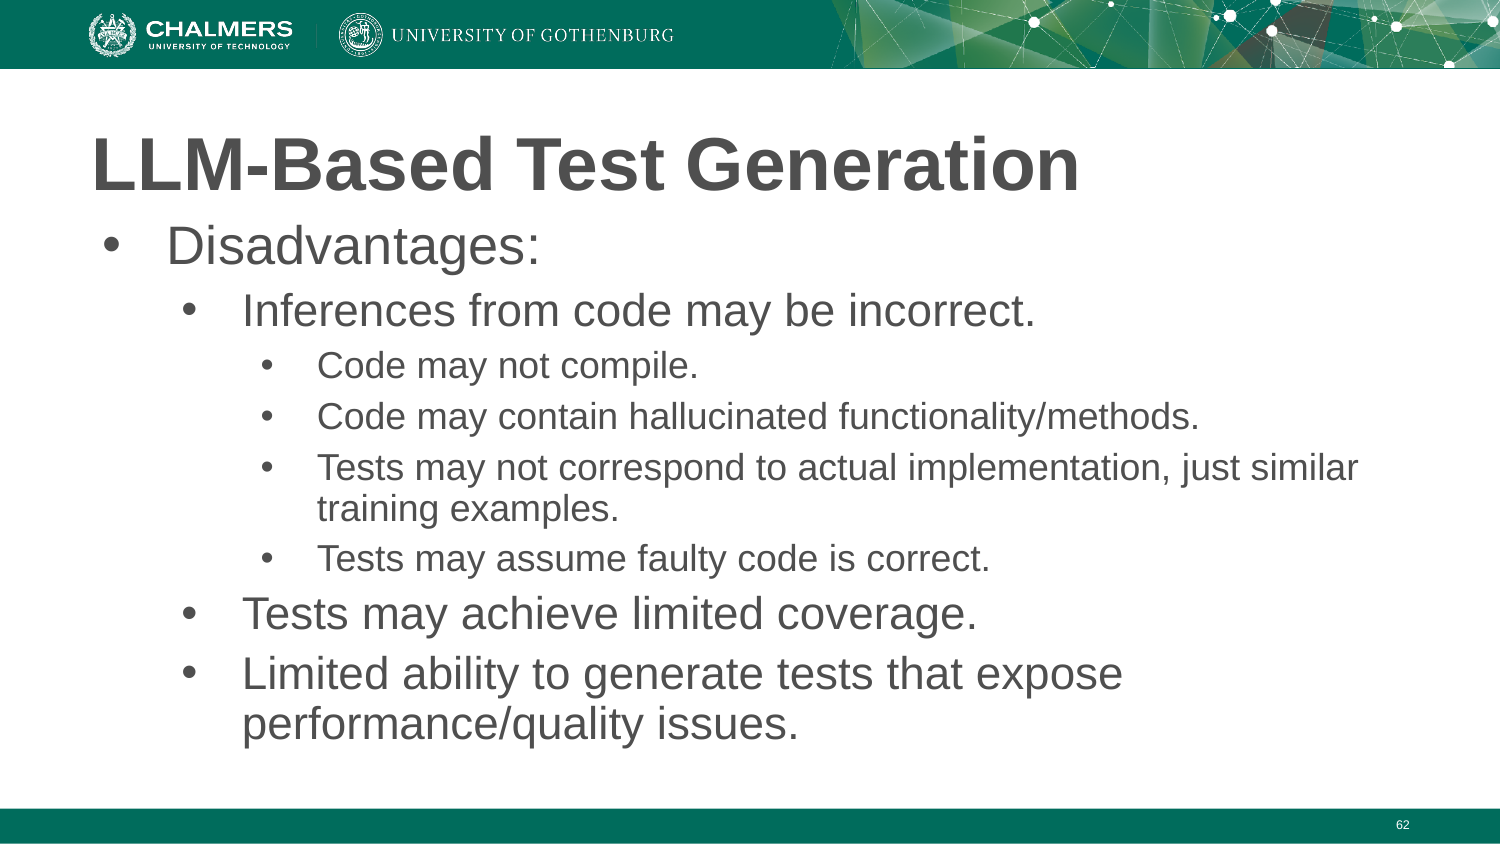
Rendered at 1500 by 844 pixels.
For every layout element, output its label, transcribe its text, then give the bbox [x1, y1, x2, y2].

title LLM-Based Test Generation [76, 100, 1425, 210]
slide_number ‹#› [1074, 809, 1425, 844]
picture [759, 0, 1500, 68]
list Disadvantages: Inferences from code may be incorrect. Code may not compile. Code may contain hallucinated functionality/methods. Tests may not correspond to actual implementation, just similar training examples. Tests may assume faulty code is correct. Tests may achieve limited coverage. Limited ability to generate tests that expose performance/quality issues. [76, 210, 1425, 782]
picture [64, 0, 696, 85]
